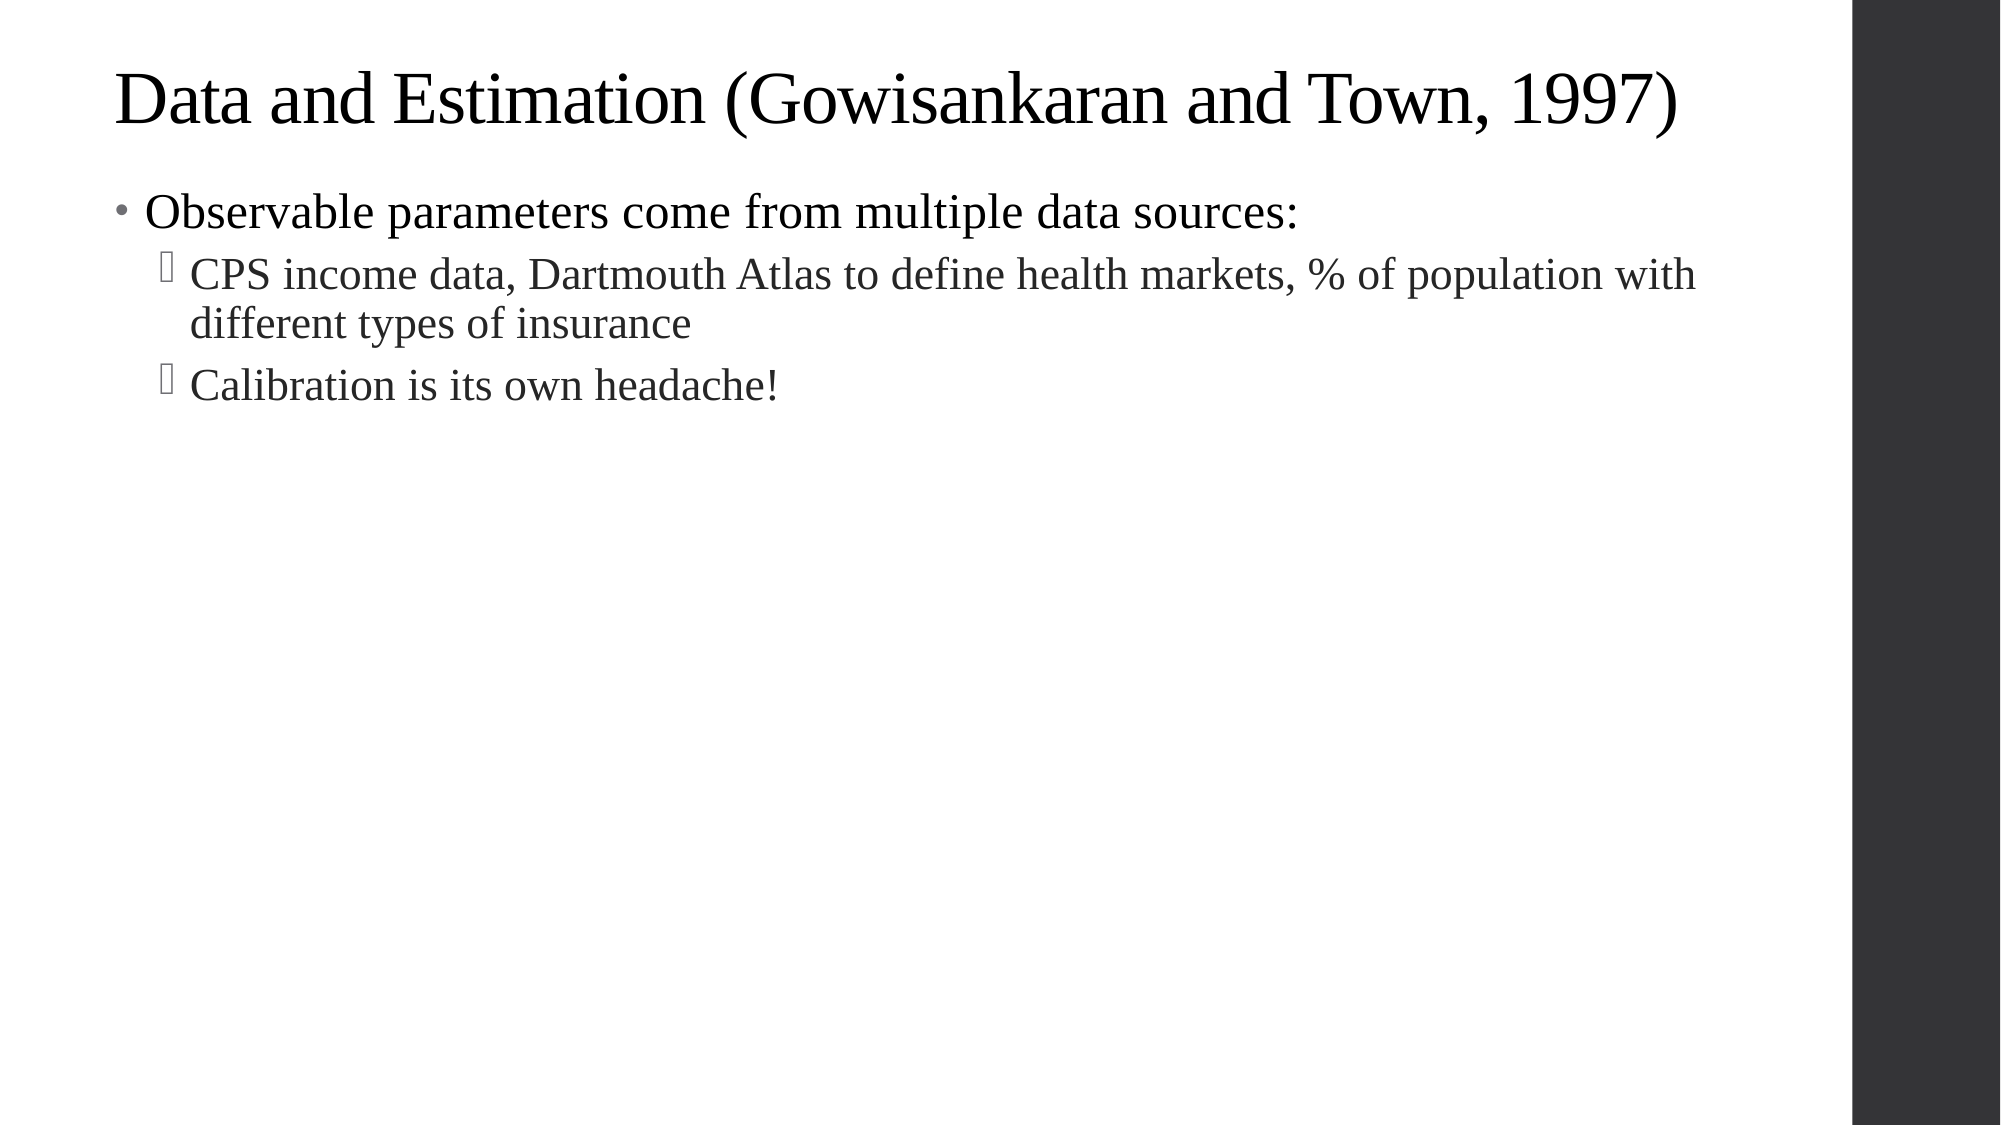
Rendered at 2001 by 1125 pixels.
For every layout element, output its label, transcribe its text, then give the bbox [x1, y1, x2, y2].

title Data and Estimation (Gowisankaran and Town, 1997) [99, 44, 1813, 148]
list Observable parameters come from multiple data sources: CPS income data, Dartmouth Atlas to define health markets, % of population with different types of insurance Calibration is its own headache! [99, 174, 1813, 1019]
